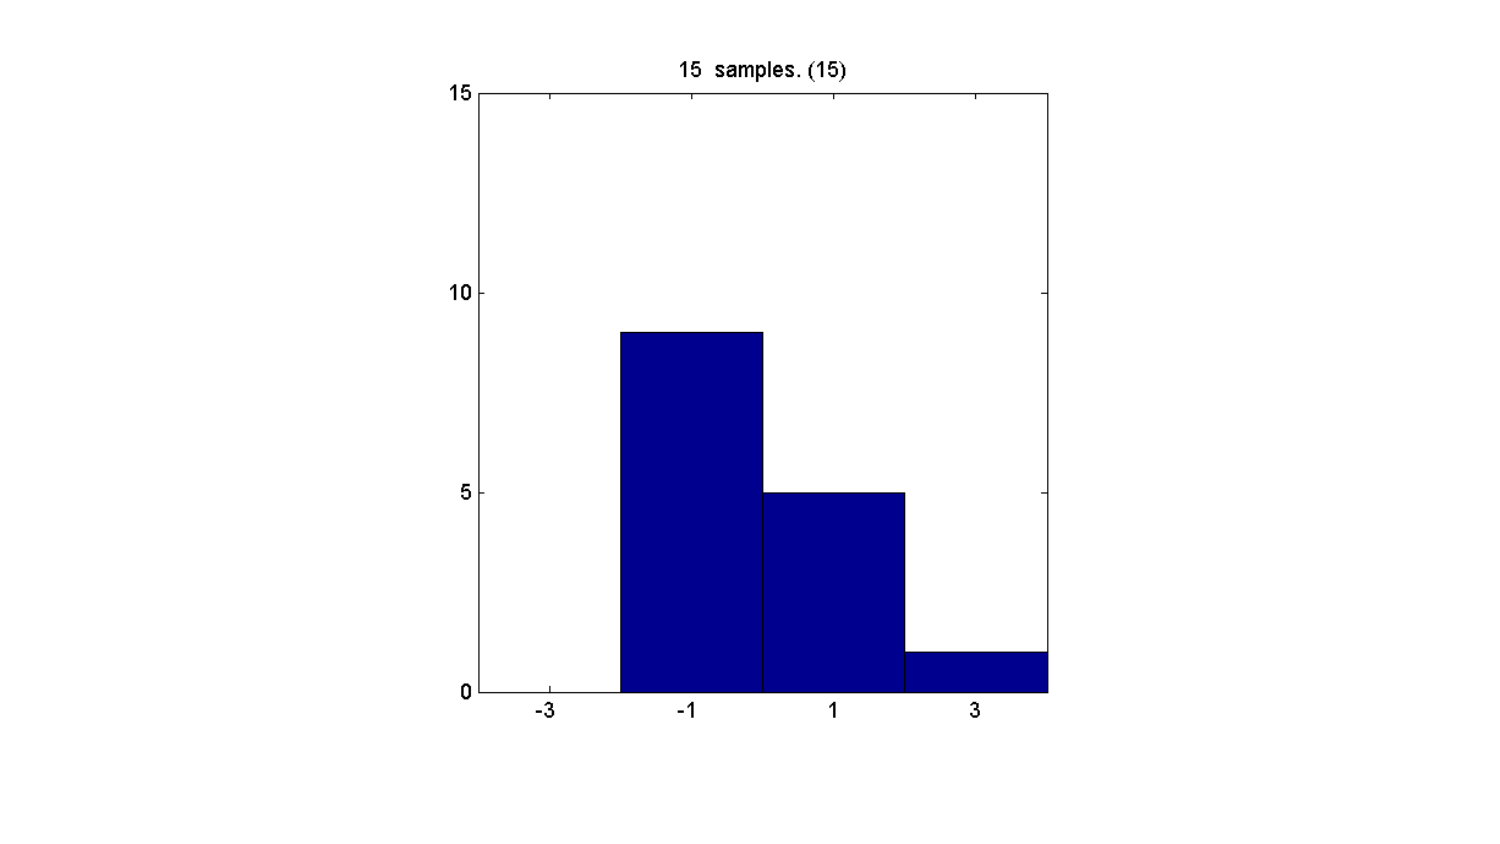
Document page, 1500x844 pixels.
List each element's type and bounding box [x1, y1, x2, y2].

picture [383, 38, 1117, 773]
